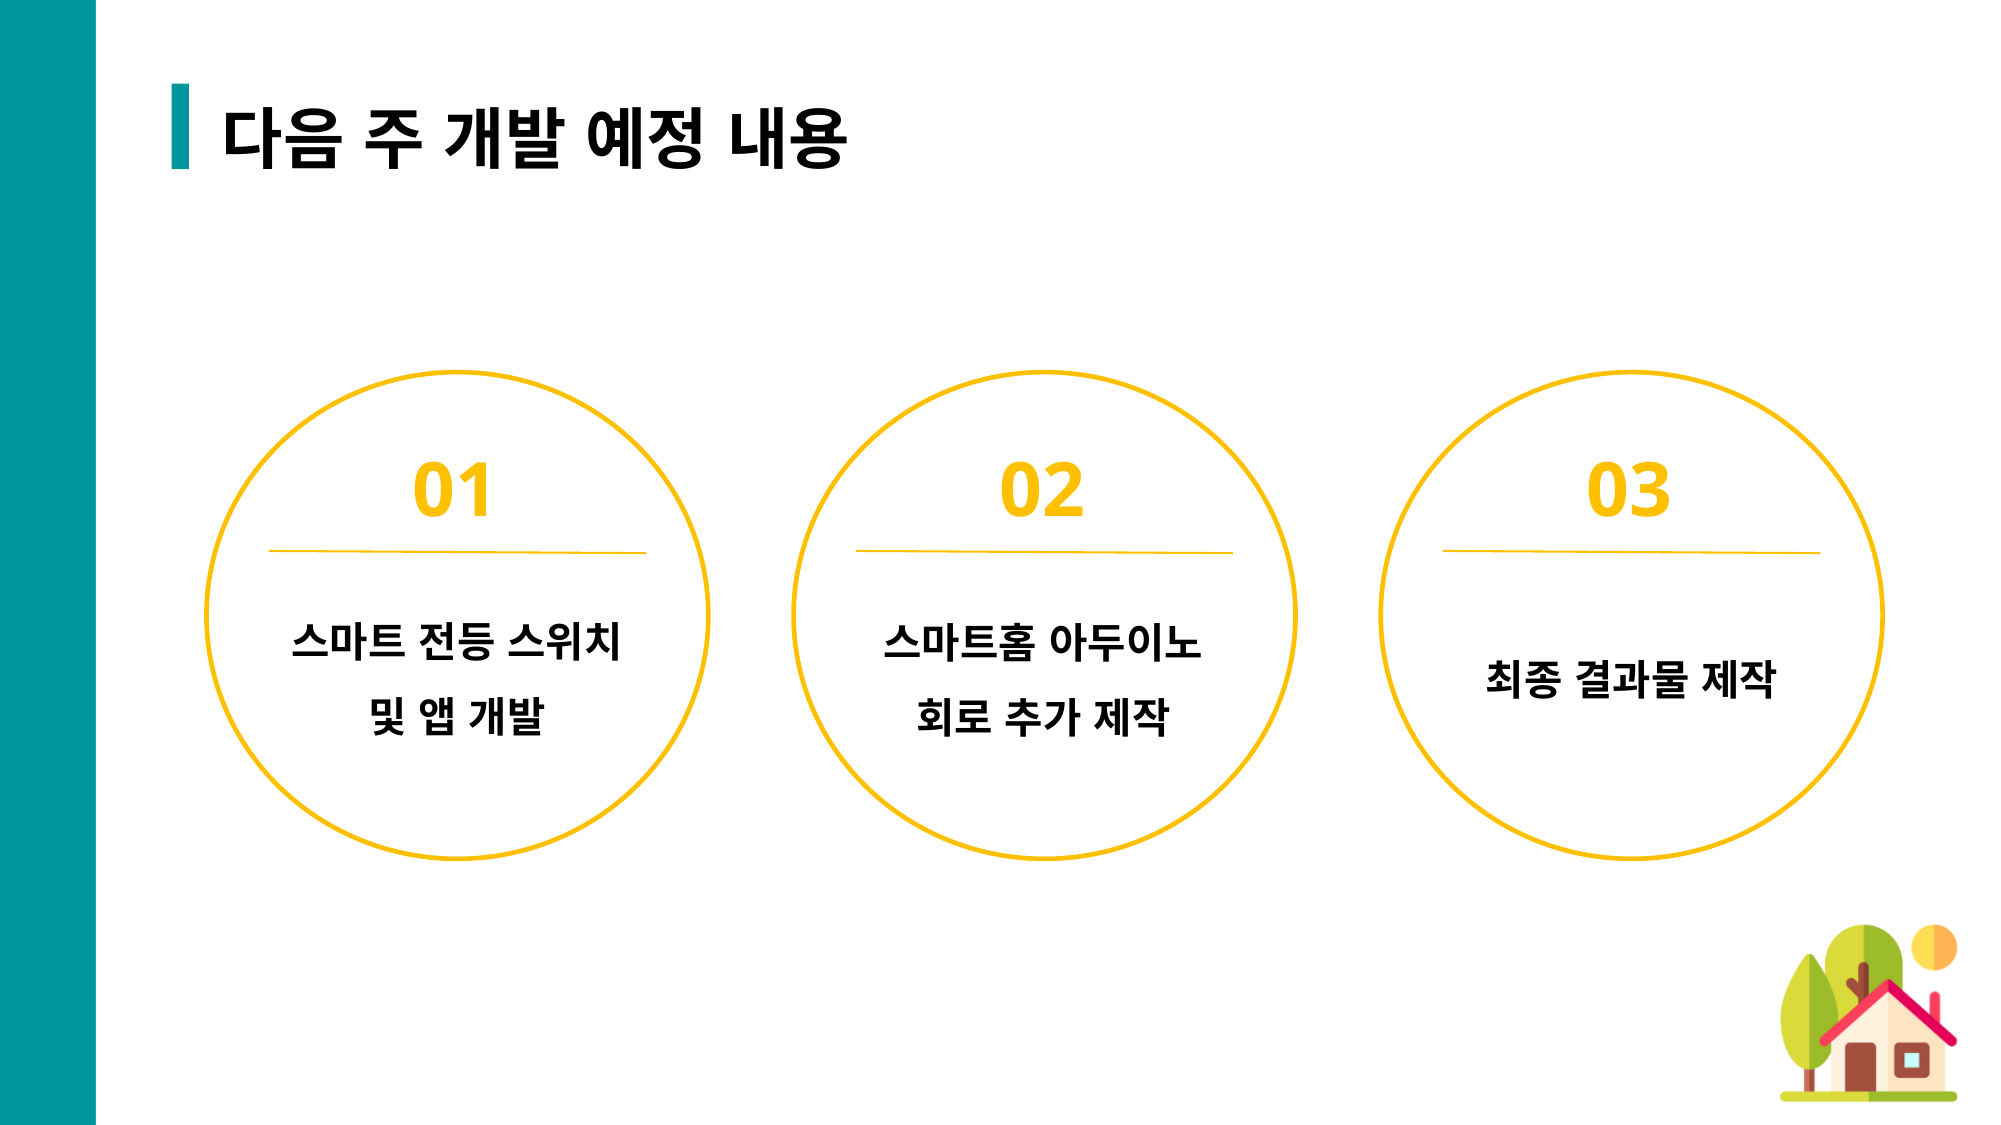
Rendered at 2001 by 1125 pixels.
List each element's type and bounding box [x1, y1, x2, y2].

text_box [855, 550, 1234, 554]
text_box [268, 550, 646, 554]
text_box [1442, 550, 1821, 554]
picture [0, 0, 2000, 1125]
